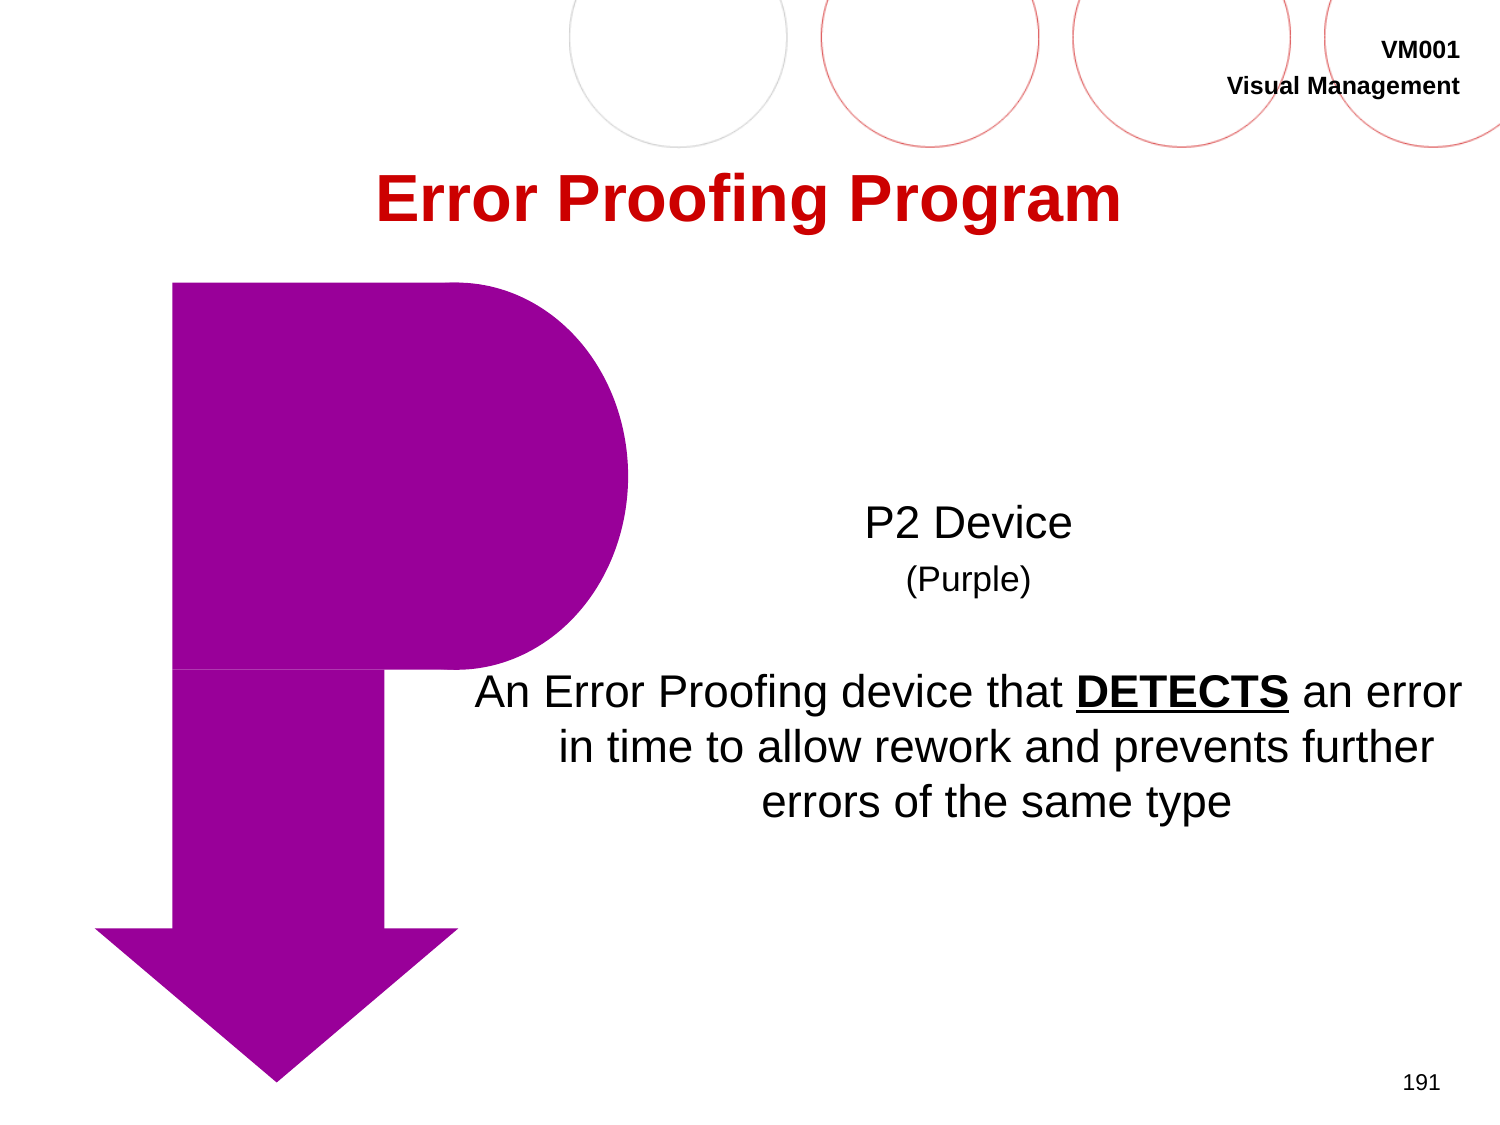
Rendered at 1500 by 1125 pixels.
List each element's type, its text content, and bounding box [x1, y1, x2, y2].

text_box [94, 282, 629, 1084]
list P2 Device (Purple) An Error Proofing device that DETECTS an error in time to allow rework and prevents further errors of the same type [633, 484, 1487, 963]
title Error Proofing Program [162, 138, 1337, 264]
picture [568, 0, 1500, 149]
